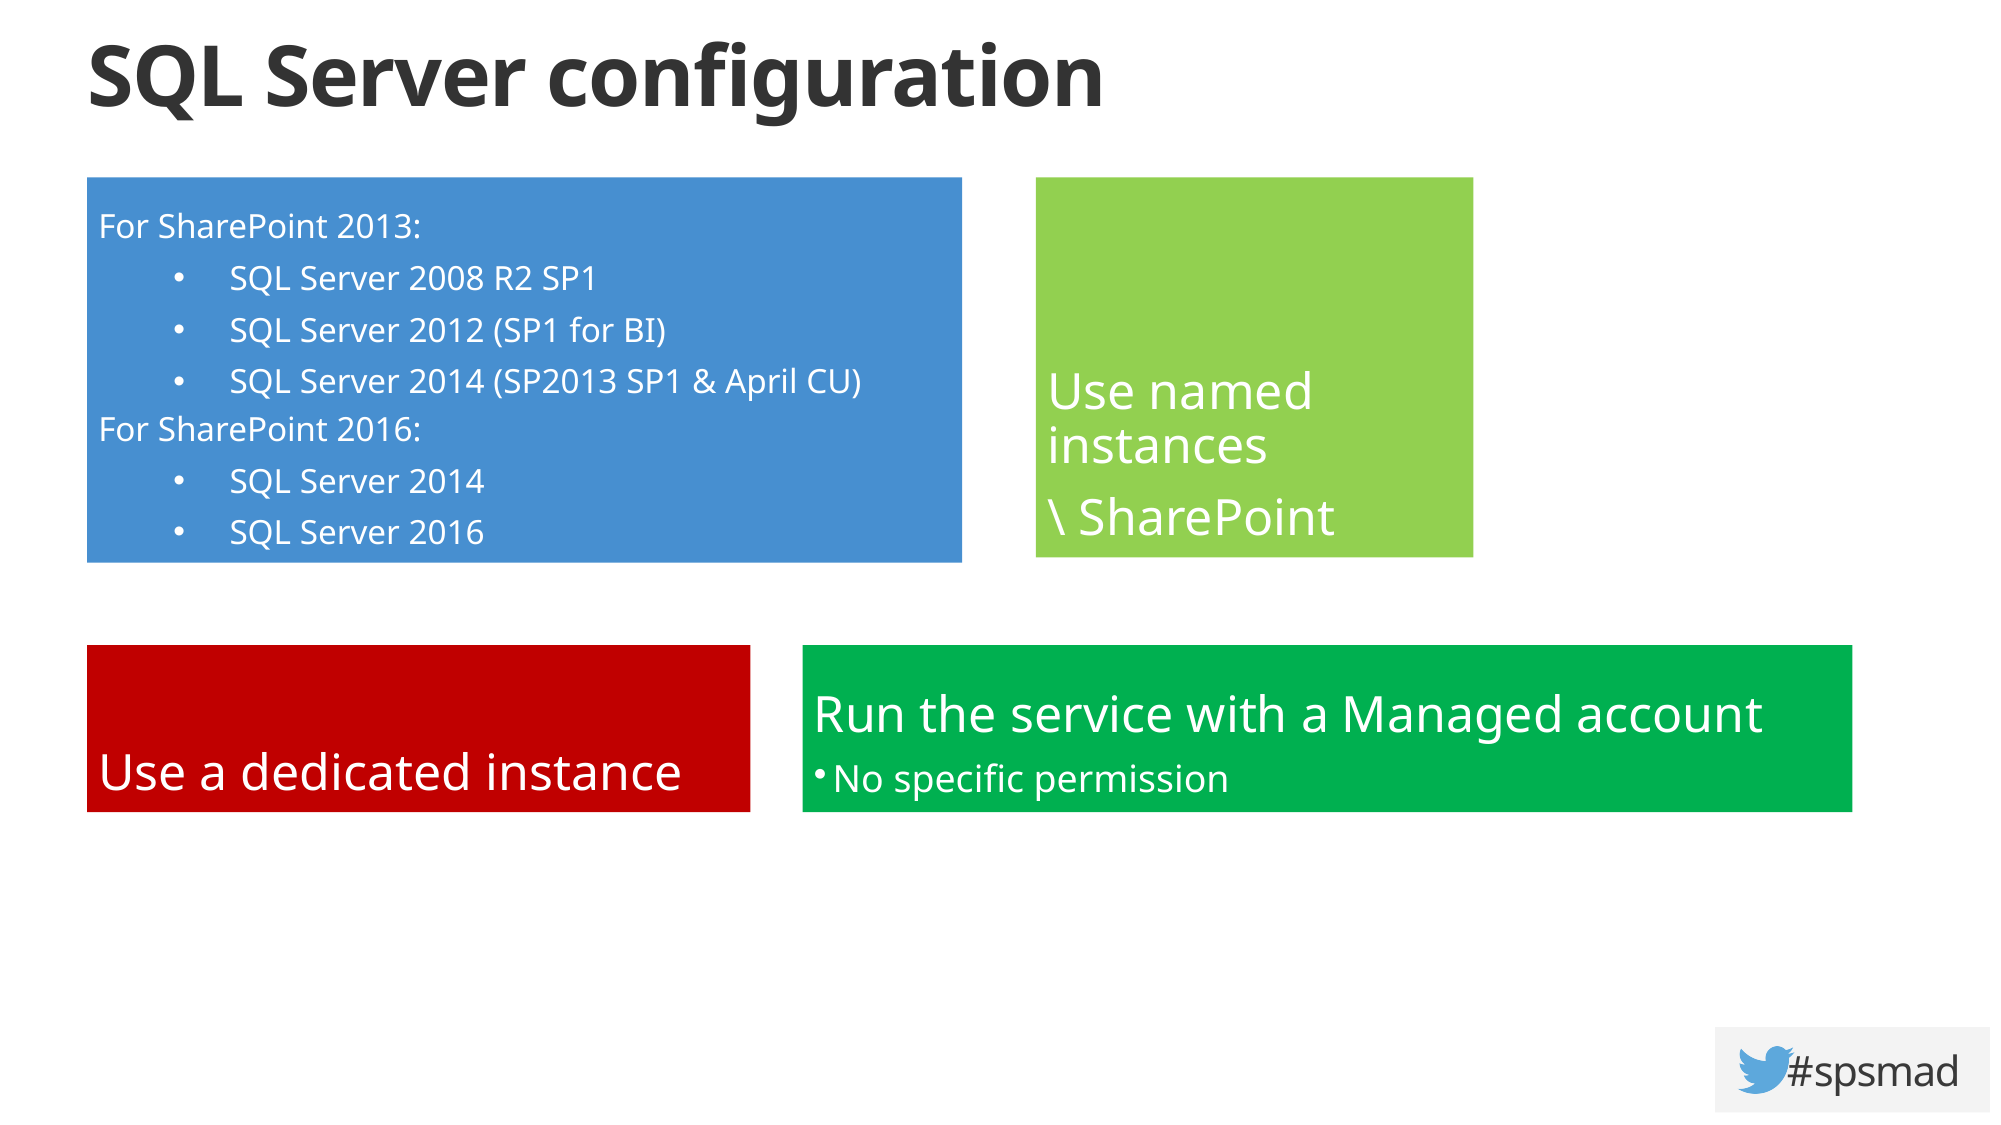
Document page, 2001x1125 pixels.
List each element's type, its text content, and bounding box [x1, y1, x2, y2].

text_box Use a dedicated instance [86, 644, 751, 813]
text_box For SharePoint 2013: SQL Server 2008 R2 SP1 SQL Server 2012 (SP1 for BI) SQL Server 2014 (SP2013 SP1 & April CU) For SharePoint 2016: SQL Server 2014 SQL Server 2016 [86, 177, 963, 564]
picture [1737, 1046, 1795, 1094]
title SQL Server configuration [87, 33, 1917, 157]
text_box Use named instances \ SharePoint [1035, 177, 1474, 558]
text_box Run the service with a Managed account No specific permission [802, 644, 1853, 813]
